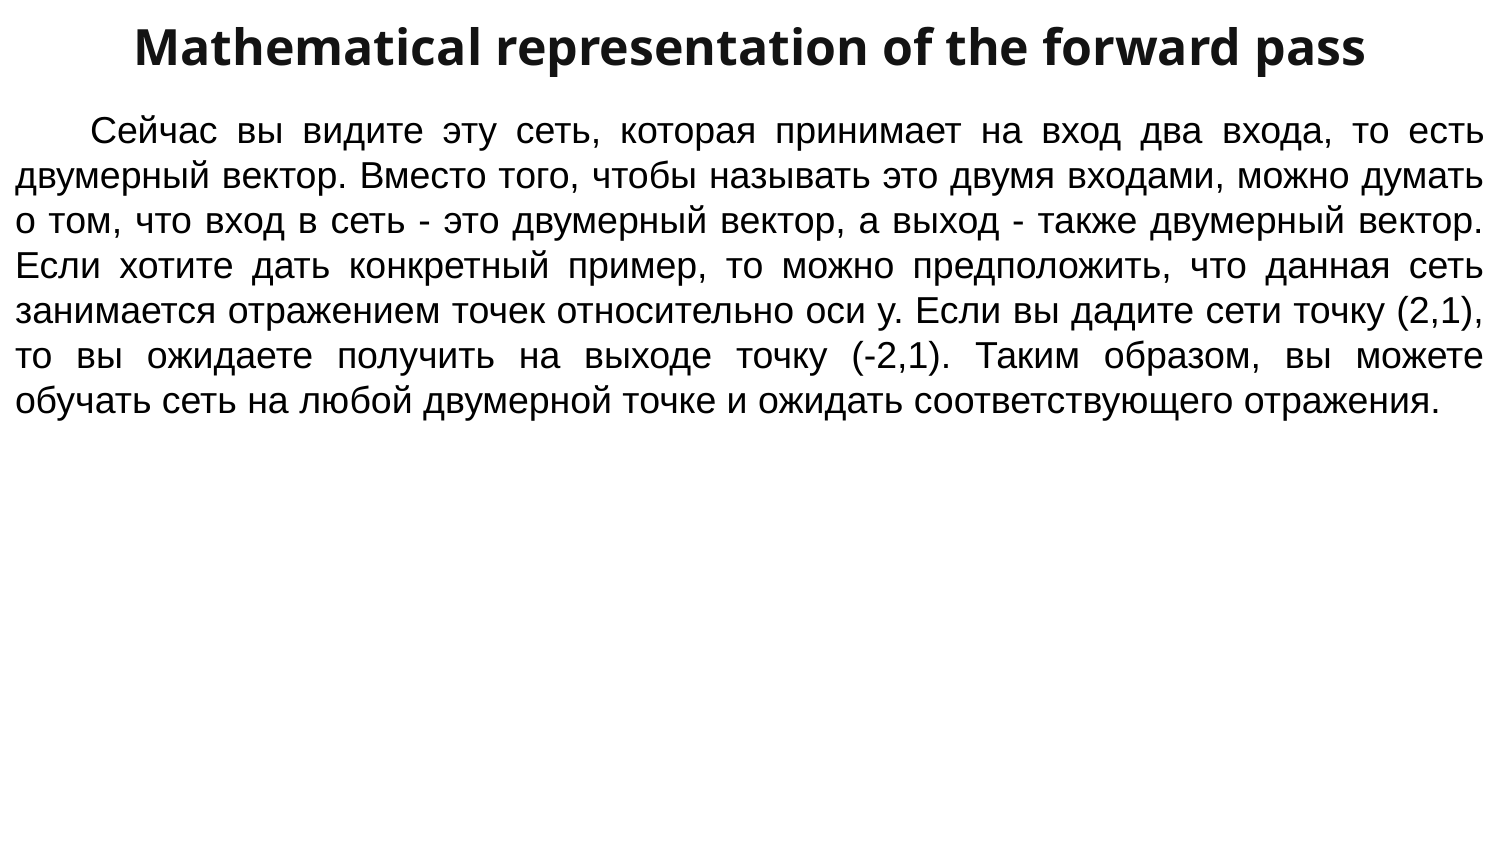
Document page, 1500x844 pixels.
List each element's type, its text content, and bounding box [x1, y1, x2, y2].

text_box Mathematical representation of the forward pass [0, 0, 1500, 88]
text_box Сейчас вы видите эту сеть, которая принимает на вход два входа, то есть двумерный вектор. Вместо того, чтобы называть это двумя входами, можно думать о том, что вход в сеть - это двумерный вектор, а выход - также двумерный вектор. Если хотите дать конкретный пример, то можно предположить, что данная сеть занимается отражением точек относительно оси y. Если вы дадите сети точку (2,1), то вы ожидаете получить на выходе точку (-2,1). Таким образом, вы можете обучать сеть на любой двумерной точке и ожидать соответствующего отражения. [0, 90, 1500, 571]
